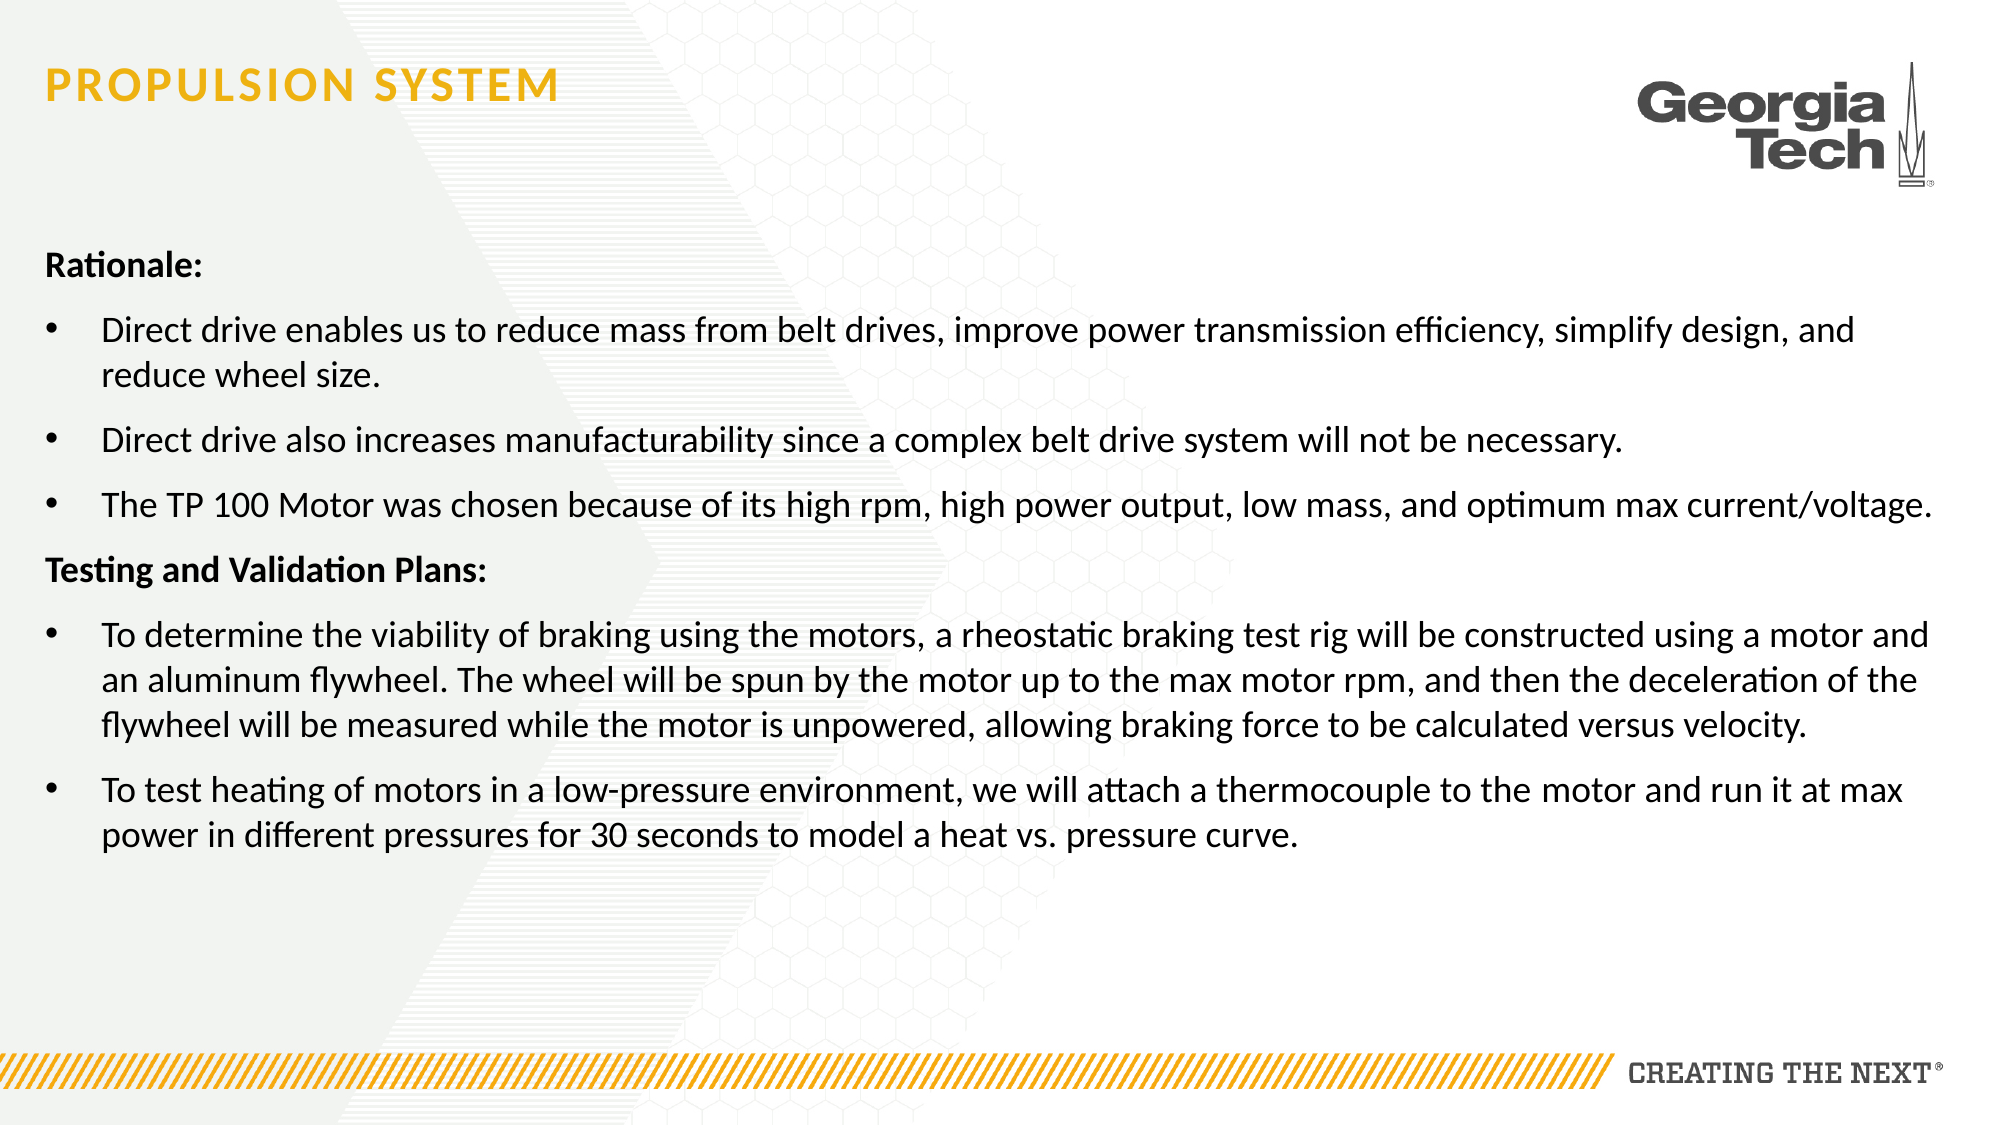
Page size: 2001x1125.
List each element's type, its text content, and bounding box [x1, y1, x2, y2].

picture [0, 0, 2001, 1125]
list Rationale: Direct drive enables us to reduce mass from belt drives, improve power transmission efficiency, simplify design, and reduce wheel size. Direct drive also increases manufacturability since a complex belt drive system will not be necessary. The TP 100 Motor was chosen because of its high rpm, high power output, low mass, and optimum max current/voltage. Testing and Validation Plans: To determine the viability of braking using the motors, a rheostatic braking test rig will be constructed using a motor and an aluminum flywheel. The wheel will be spun by the motor up to the max motor rpm, and then the deceleration of the flywheel will be measured while the motor is unpowered, allowing braking force to be calculated versus velocity. To test heating of motors in a low-pressure environment, we will attach a thermocouple to the motor and run it at max power in different pressures for 30 seconds to model a heat vs. pressure curve. [0, 232, 2000, 866]
title Propulsion System [0, 0, 1262, 163]
